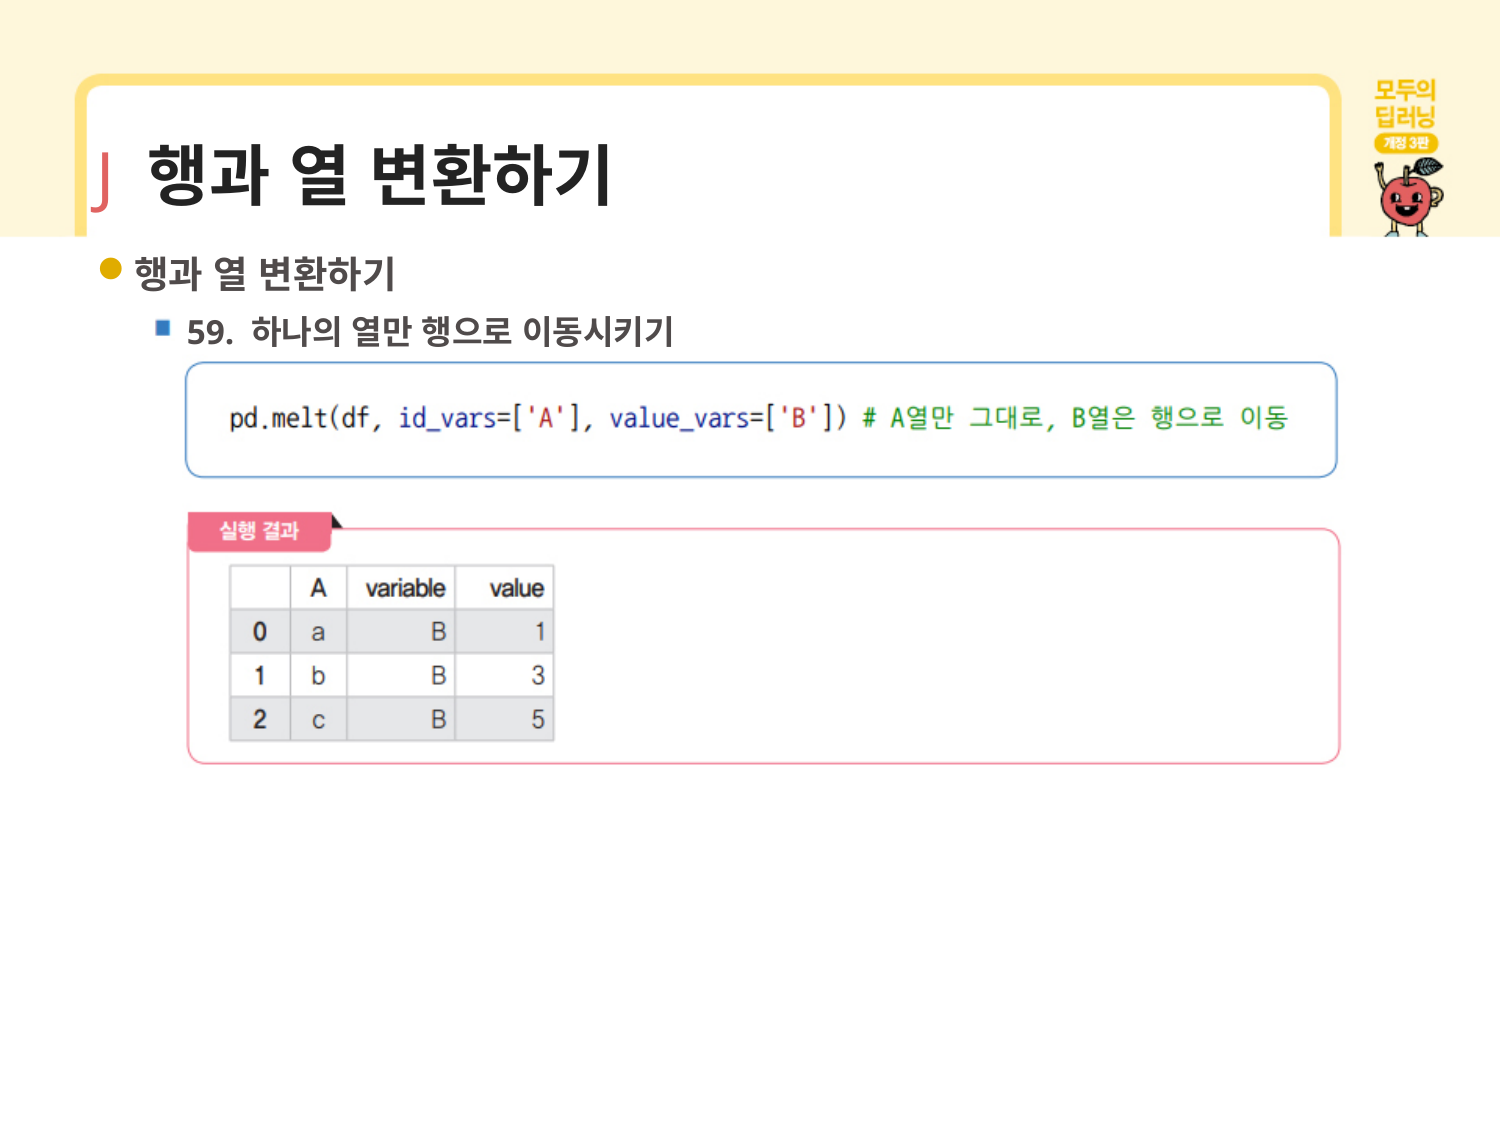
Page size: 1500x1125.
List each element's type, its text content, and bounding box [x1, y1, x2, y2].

title J 행과 열 변환하기 [81, 90, 1412, 222]
list 행과 열 변환하기 59. 하나의 열만 행으로 이동시키기 [81, 239, 1412, 1054]
picture [0, 0, 1500, 1125]
